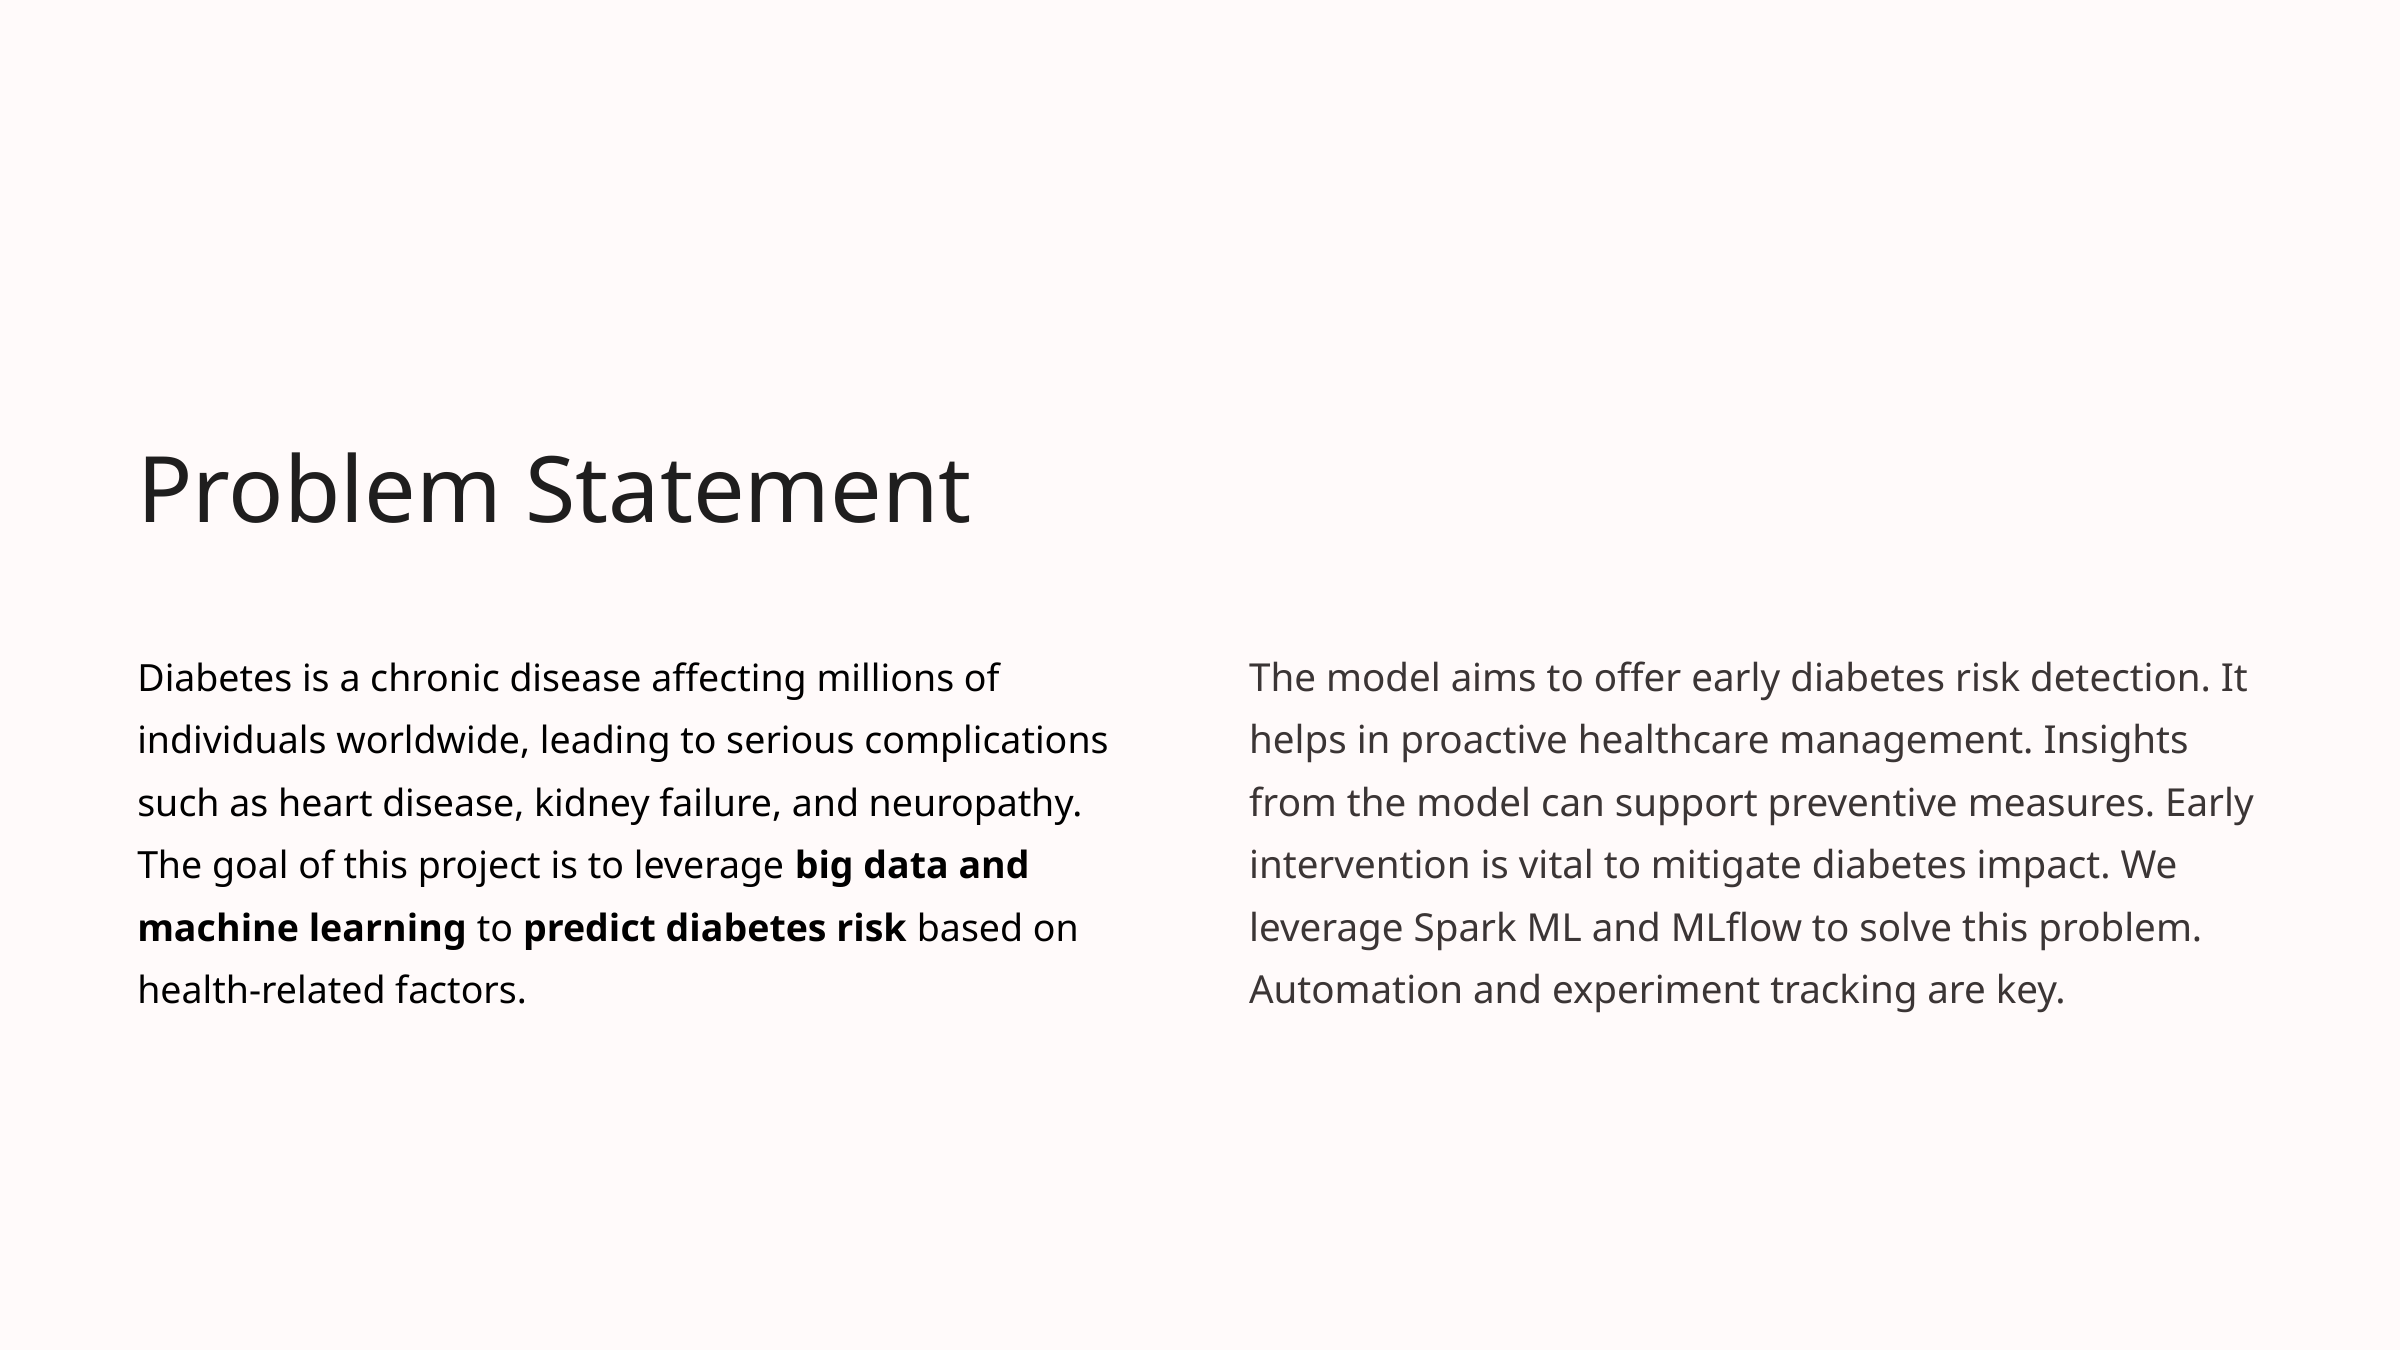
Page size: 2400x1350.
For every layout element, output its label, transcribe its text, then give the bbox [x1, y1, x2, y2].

text_box Diabetes is a chronic disease affecting millions of individuals worldwide, leading to serious complications such as heart disease, kidney failure, and neuropathy. The goal of this project is to leverage big data and machine learning to predict diabetes risk based on health-related factors. [137, 636, 1152, 1094]
text_box Problem Statement [137, 426, 1062, 543]
text_box The model aims to offer early diabetes risk detection. It helps in proactive healthcare management. Insights from the model can support preventive measures. Early intervention is vital to mitigate diabetes impact. We leverage Spark ML and MLflow to solve this problem. Automation and experiment tracking are key. [1249, 636, 2264, 1013]
